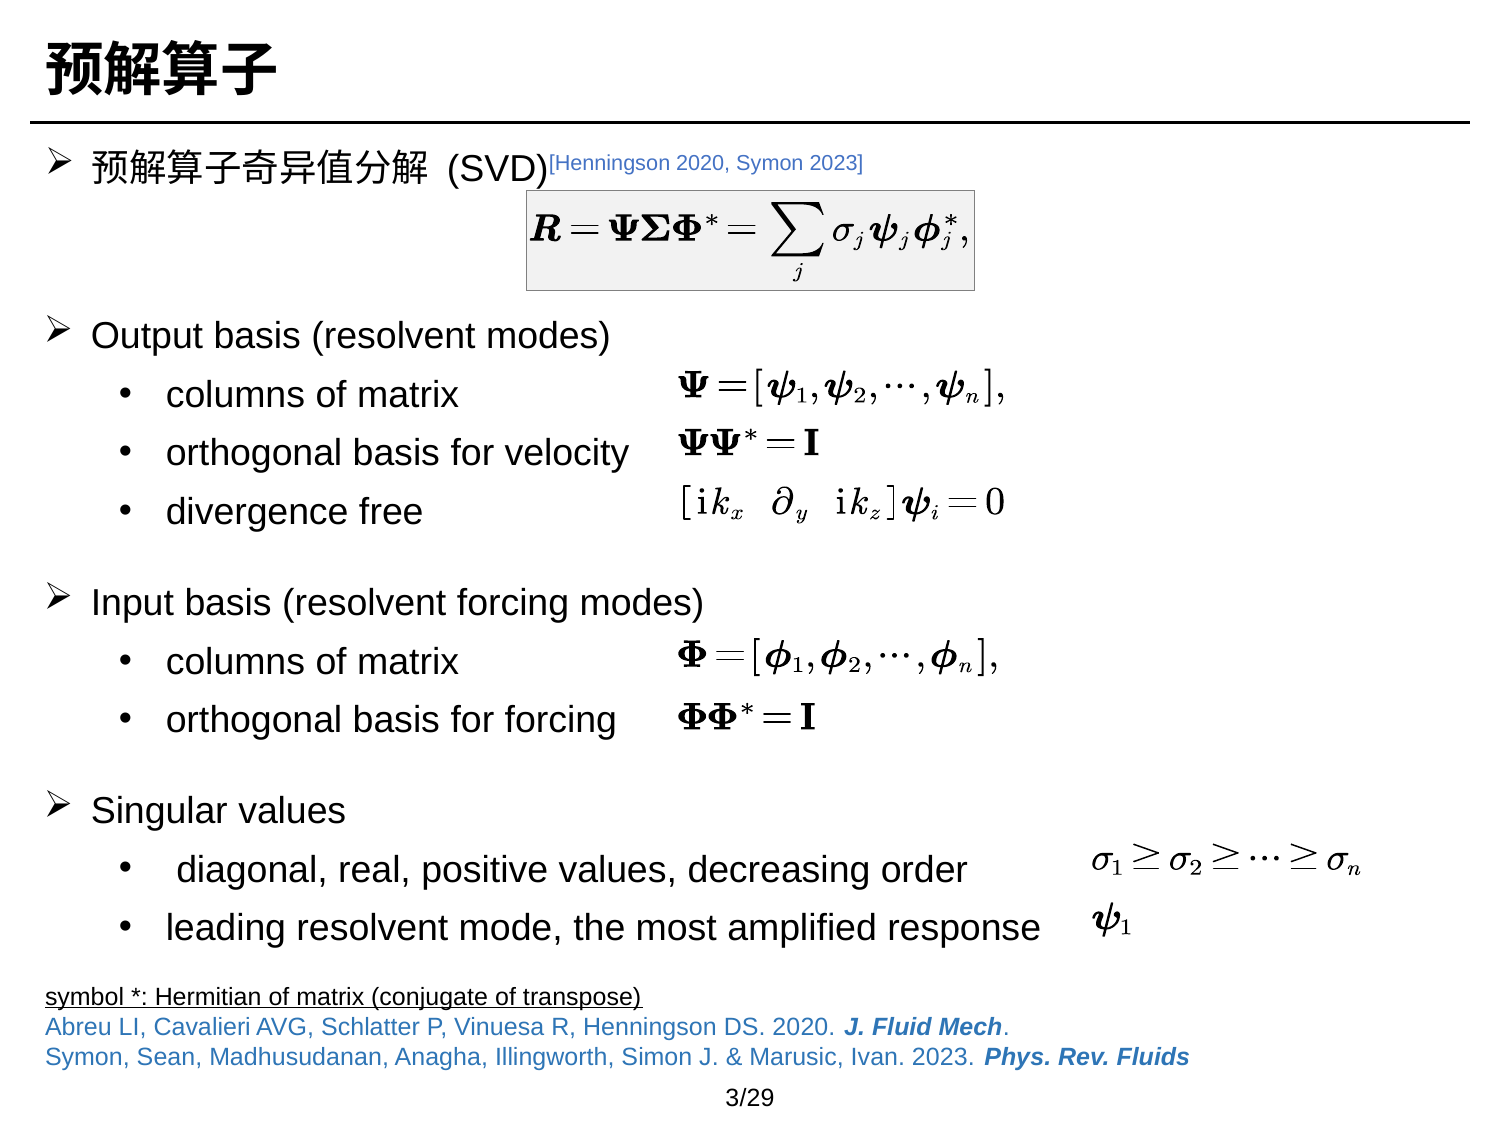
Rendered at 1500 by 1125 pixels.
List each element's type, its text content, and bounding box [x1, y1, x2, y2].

text_box symbol *: Hermitian of matrix (conjugate of transpose) Abreu LI, Cavalieri AVG, Schlatter P, Vinuesa R, Henningson DS. 2020. J. Fluid Mech. Symon, Sean, Madhusudanan, Anagha, Illingworth, Simon J. & Marusic, Ivan. 2023. Phys. Rev. Fluids [30, 973, 1469, 1078]
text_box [1088, 891, 1138, 948]
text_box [674, 629, 1006, 686]
text_box 预解算子奇异值分解 (SVD)[Henningson 2020, Symon 2023] [30, 122, 1470, 197]
slide_number 3/29 [687, 1079, 813, 1114]
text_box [1088, 831, 1368, 889]
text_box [674, 691, 823, 748]
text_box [674, 417, 826, 474]
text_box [674, 359, 1013, 417]
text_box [674, 475, 1012, 534]
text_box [525, 190, 975, 291]
list 预解算子 [30, 10, 1469, 122]
